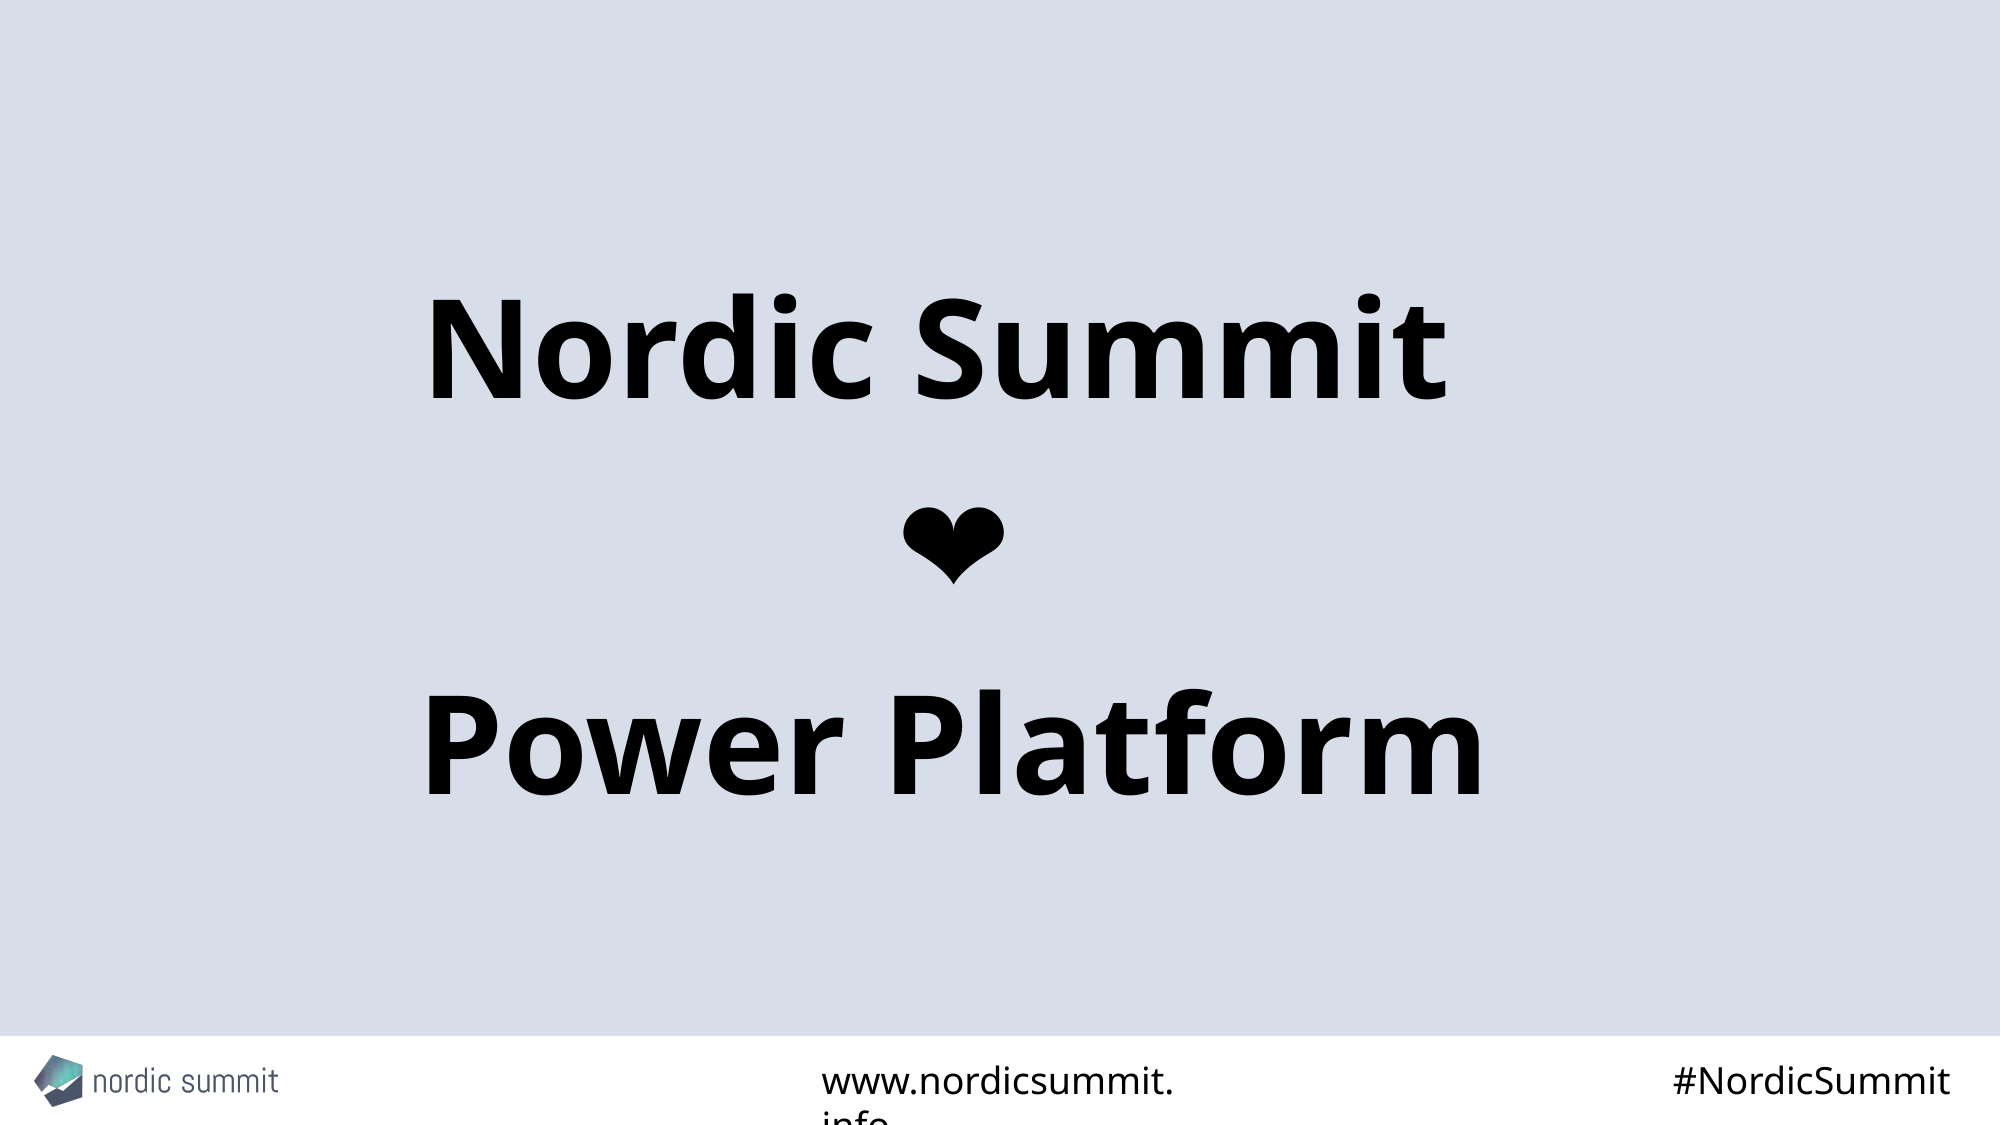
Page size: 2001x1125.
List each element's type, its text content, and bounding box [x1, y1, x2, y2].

picture [34, 1055, 278, 1107]
title Nordic Summit ❤️ Power Platform [35, 220, 1873, 321]
picture [0, 0, 2000, 1036]
